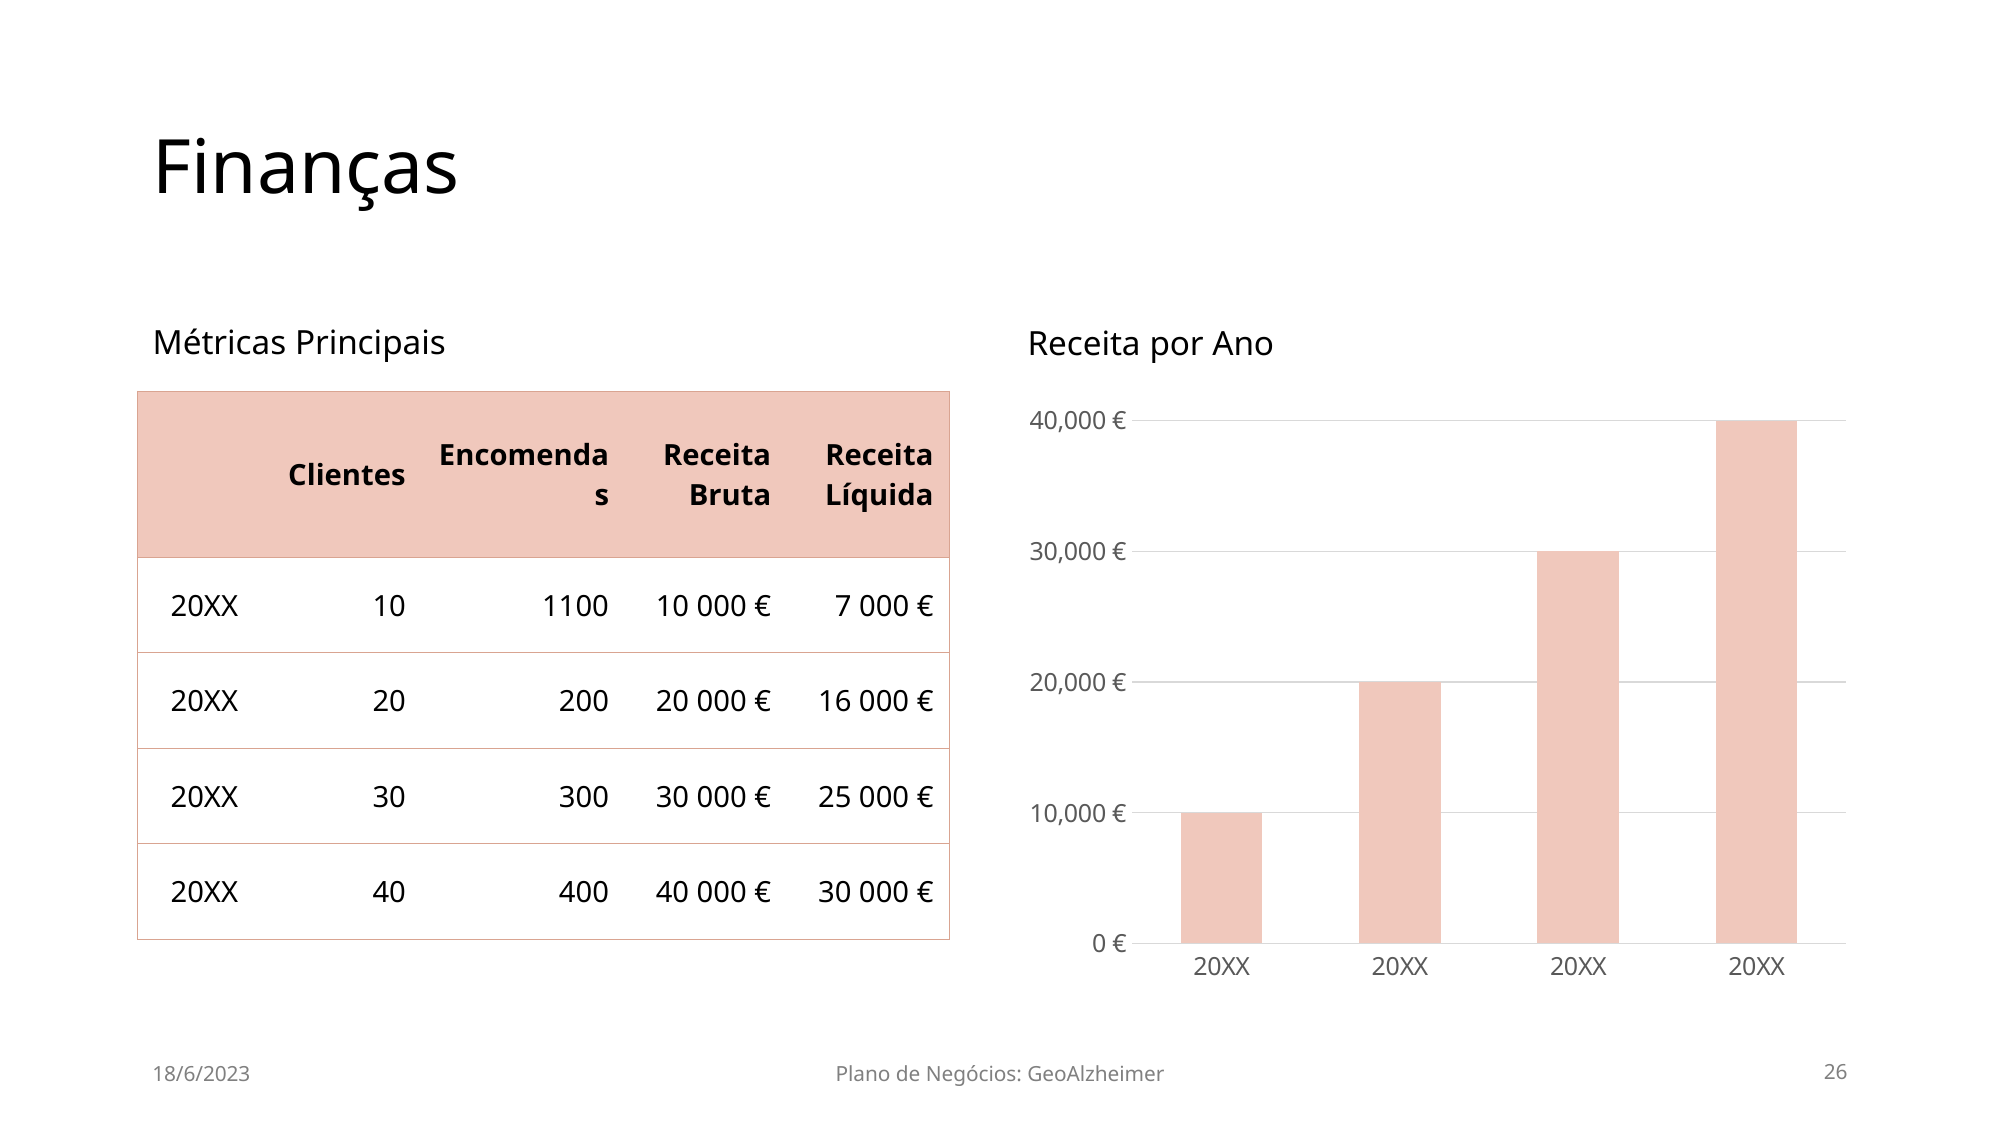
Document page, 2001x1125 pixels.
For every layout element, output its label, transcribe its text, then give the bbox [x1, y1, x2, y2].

table_cell 25 000 € [787, 749, 949, 843]
table_cell 20 [271, 653, 421, 748]
table_header Encomendas [421, 392, 625, 557]
table_cell 7 000 € [787, 558, 949, 652]
table_cell 40 [271, 844, 421, 939]
table_cell 30 [271, 749, 421, 843]
title Finanças [137, 117, 1863, 223]
table_cell 20XX [138, 749, 271, 843]
table_cell 400 [421, 844, 625, 939]
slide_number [137, 1042, 588, 1103]
table_cell 30 000 € [787, 844, 949, 939]
table_cell 20 000 € [625, 653, 787, 748]
table_cell 10 [271, 558, 421, 652]
chart [1012, 391, 1863, 996]
table_cell 40 000 € [625, 844, 787, 939]
footer Plano de Negócios: GeoAlzheimer [662, 1042, 1338, 1103]
table_cell 30 000 € [625, 749, 787, 843]
list Métricas Principais [137, 298, 984, 389]
slide_number 26 [1412, 1042, 1863, 1103]
table_cell 20XX [138, 844, 271, 939]
table_cell 200 [421, 653, 625, 748]
table_header Clientes [271, 392, 421, 557]
table_cell 10 000 € [625, 558, 787, 652]
table_cell 16 000 € [787, 653, 949, 748]
table_header Receita Bruta [625, 392, 787, 557]
table_cell 20XX [138, 653, 271, 748]
table_header Receita Líquida [787, 392, 949, 557]
table_cell 1100 [421, 558, 625, 652]
table_header [138, 392, 271, 557]
table_cell 20XX [138, 558, 271, 652]
list Receita por Ano [1012, 298, 1863, 389]
table_cell 300 [421, 749, 625, 843]
